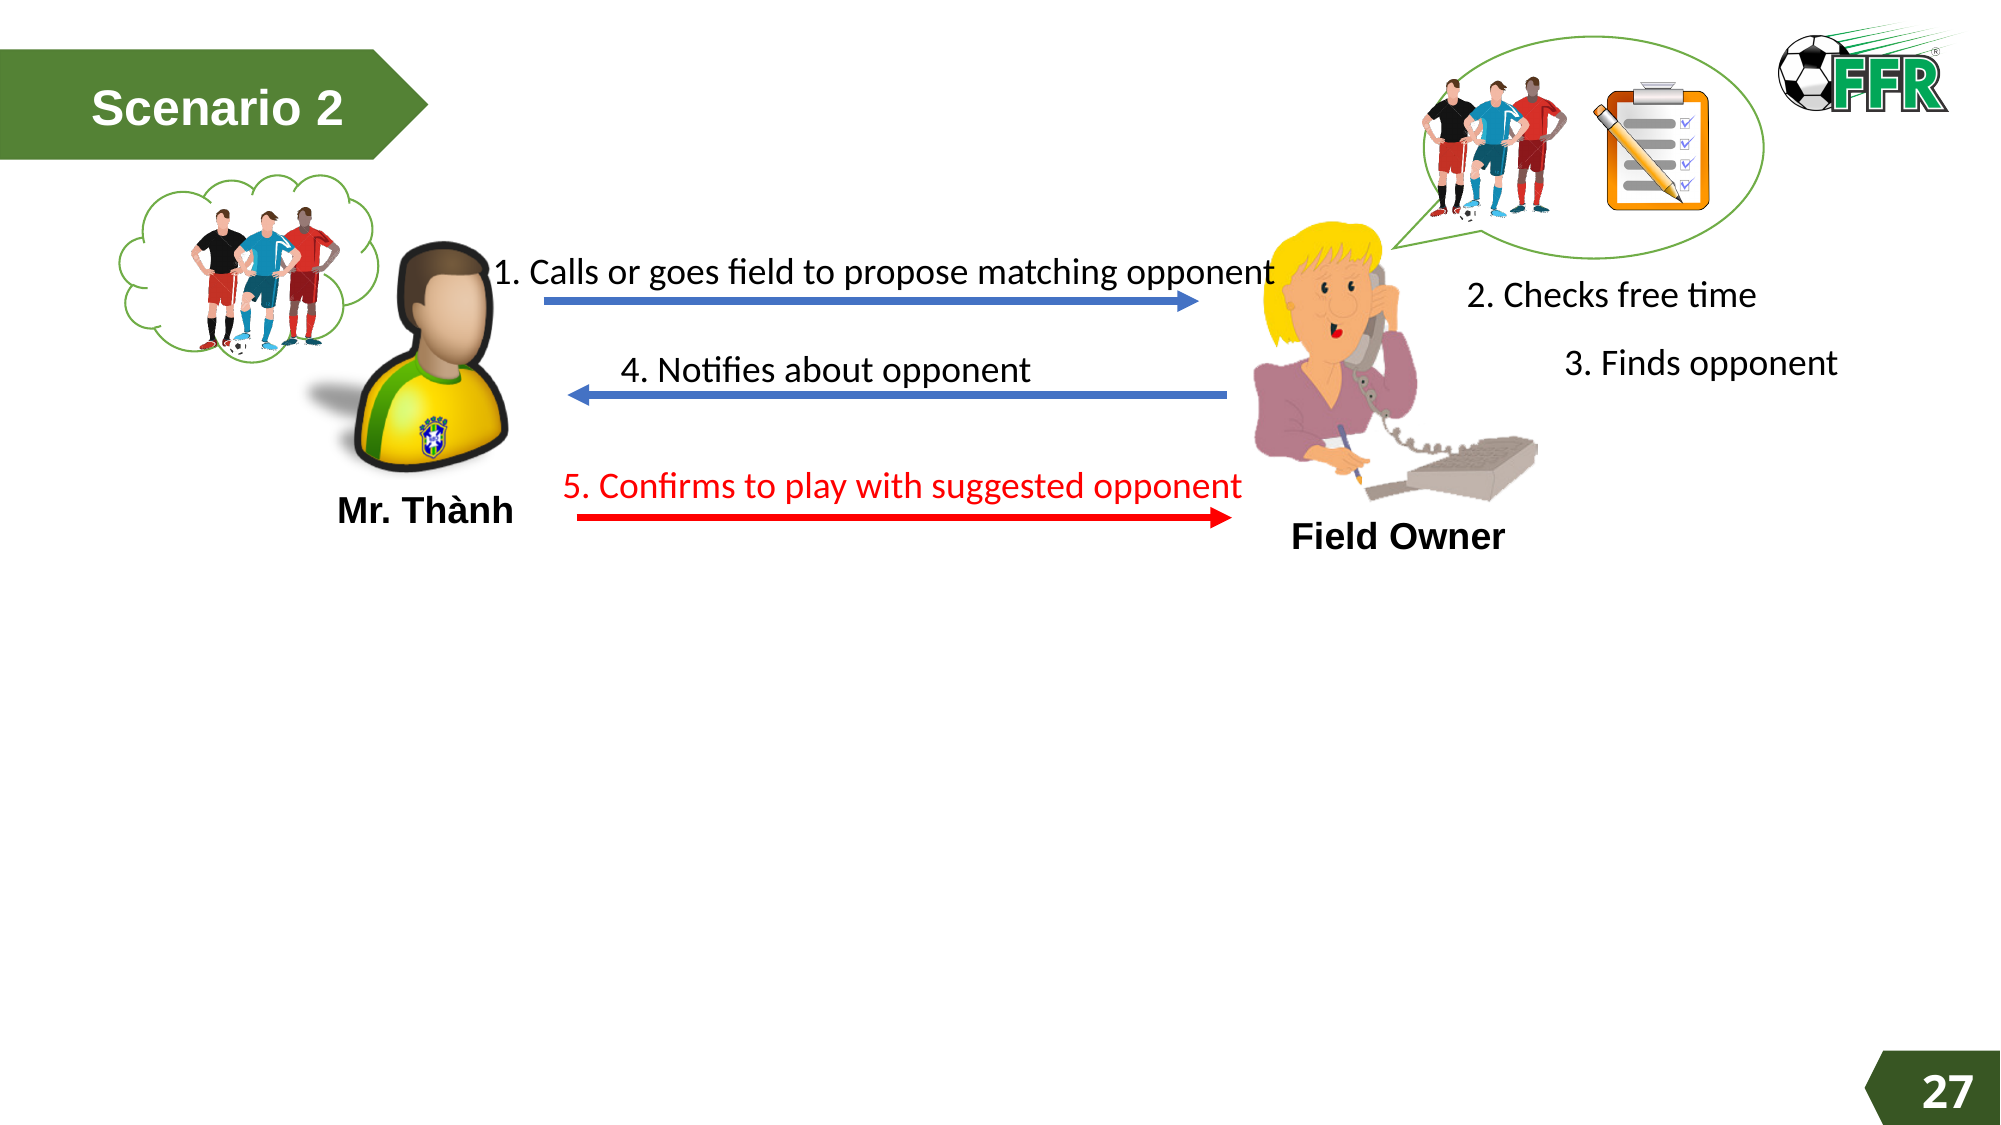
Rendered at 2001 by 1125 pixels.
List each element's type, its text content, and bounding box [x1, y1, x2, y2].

text_box 1. Calls or goes field to propose matching opponent [531, 239, 1227, 300]
picture [1227, 69, 1572, 521]
text_box [1863, 1049, 2000, 1125]
text_box Mr. Thành [322, 480, 530, 539]
text_box Scenario 2 [76, 34, 504, 184]
text_box [0, 49, 76, 160]
text_box [1471, 35, 1765, 260]
text_box 27 [1896, 1054, 1990, 1125]
text_box 3. Finds opponent [1549, 330, 1906, 391]
text_box [118, 184, 373, 352]
text_box [234, 360, 269, 364]
picture [1588, 78, 1724, 217]
text_box 4. Notifies about opponent [605, 337, 1047, 394]
text_box 2. Checks free time [1538, 262, 1773, 323]
picture [1778, 21, 1969, 113]
text_box Field Owner [1276, 521, 1521, 565]
picture [183, 199, 531, 480]
text_box 5. Confirms to play with suggested opponent [547, 453, 1227, 514]
